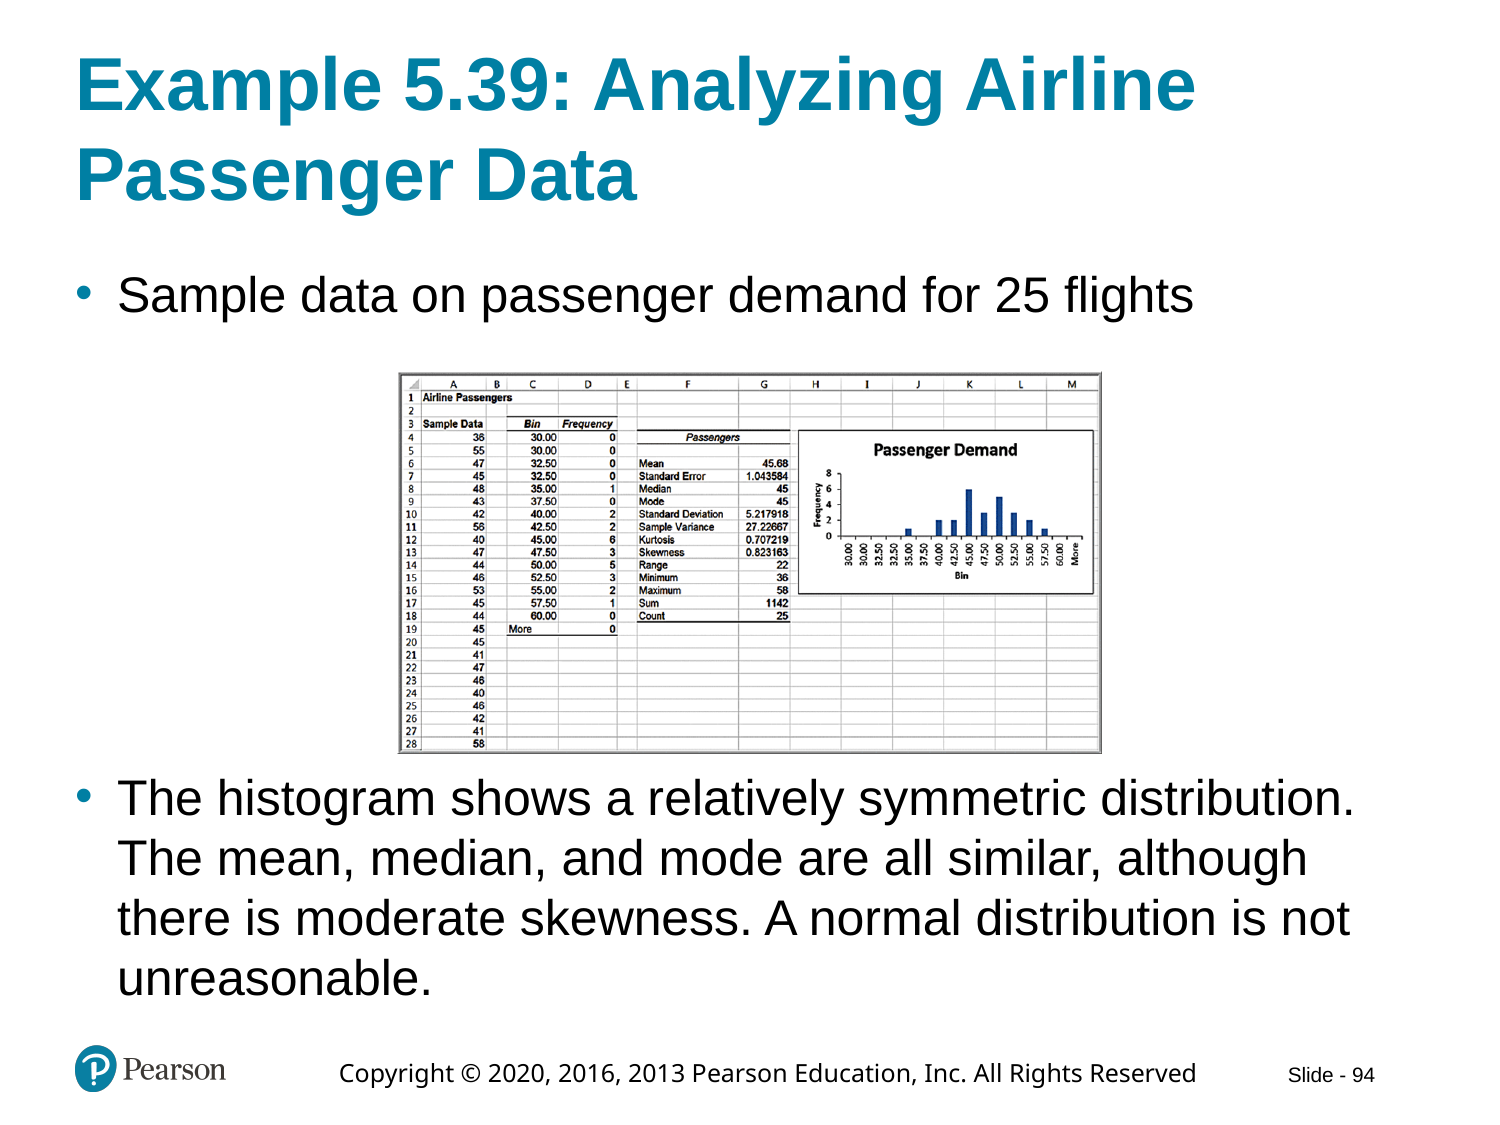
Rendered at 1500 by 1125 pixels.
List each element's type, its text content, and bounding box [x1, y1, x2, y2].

picture [83, 1054, 109, 1079]
picture [75, 1045, 90, 1061]
list Sample data on passenger demand for 25 flights [75, 262, 1425, 361]
list The histogram shows a relatively symmetric distribution. The mean, median, and mode are all similar, although there is moderate skewness. A normal distribution is not unreasonable. [75, 764, 1425, 1034]
title Example 5.39: Analyzing Airline Passenger Data [75, 35, 1425, 216]
picture [397, 371, 1103, 754]
picture [75, 1078, 86, 1092]
picture [101, 1045, 226, 1092]
